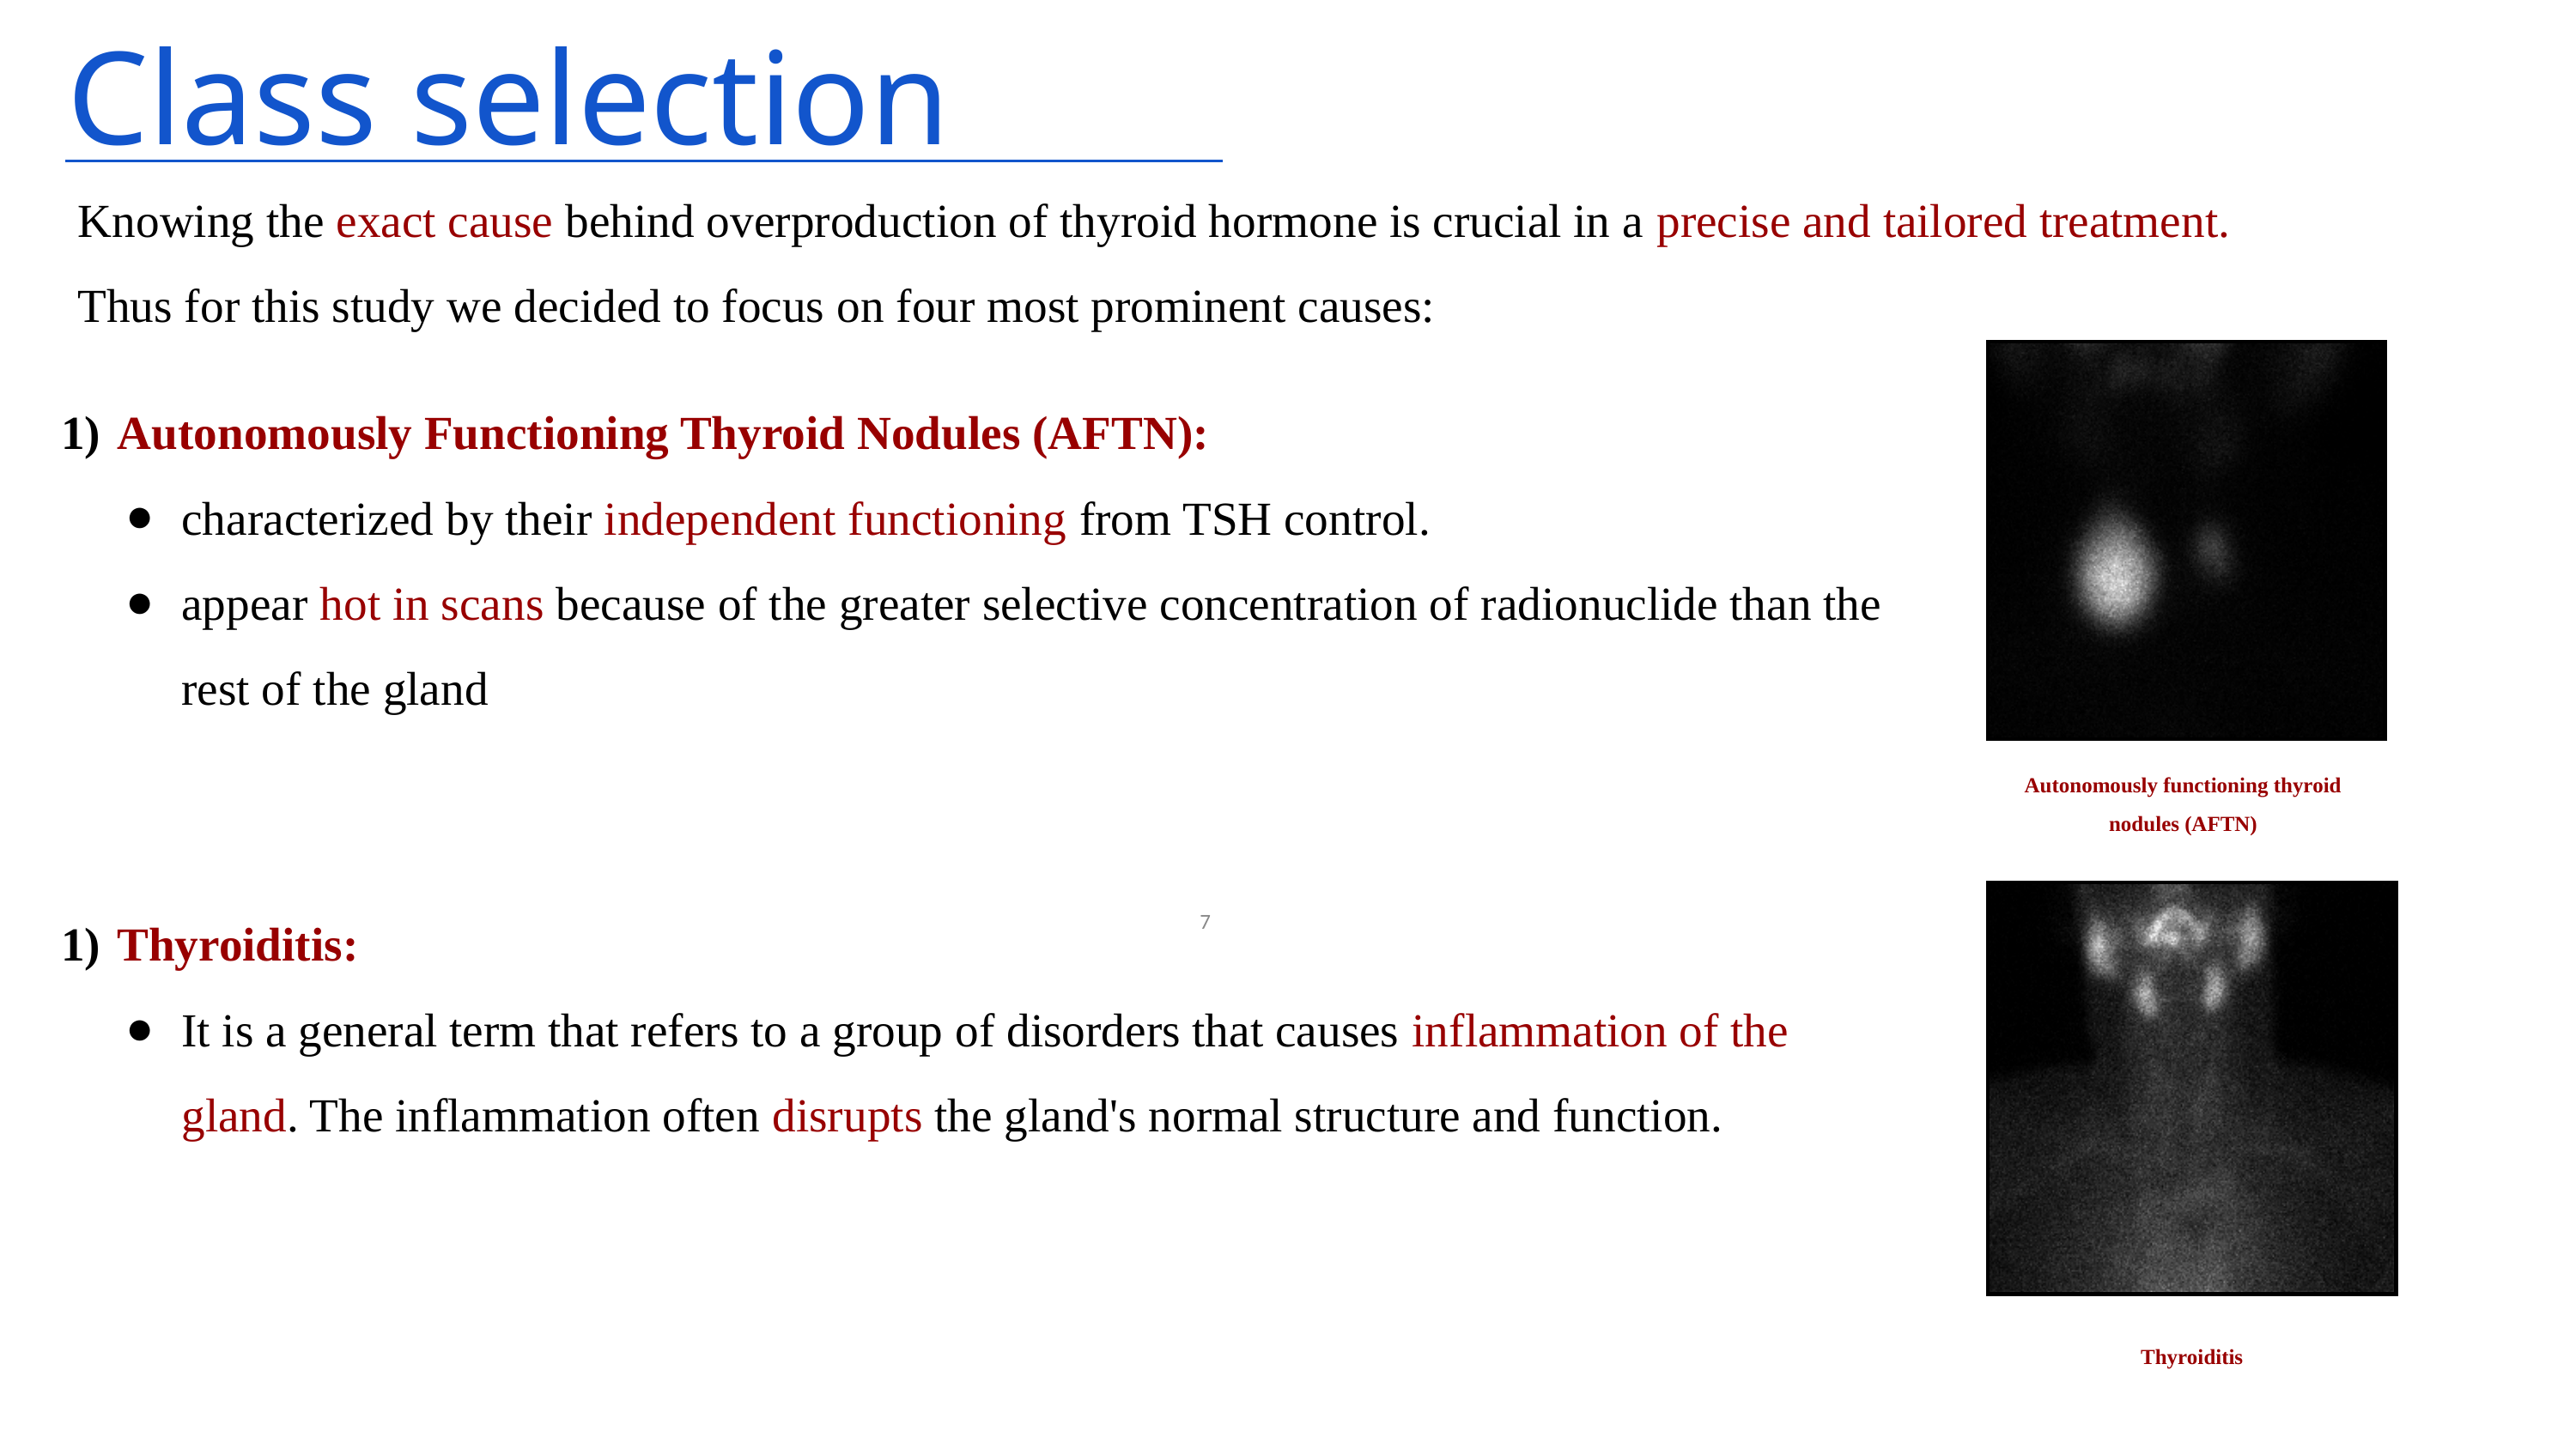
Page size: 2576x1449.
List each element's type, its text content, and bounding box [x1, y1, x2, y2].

slide_number ‹#› [922, 894, 1224, 947]
picture [1989, 343, 2384, 737]
text_box Knowing the exact cause behind overproduction of thyroid hormone is crucial in a precise and tailored treatment. Thus for this study we decided to focus on four most prominent causes: [64, 148, 2555, 321]
text_box Thyroiditis [1995, 1317, 2389, 1400]
text_box Autonomously functioning thyroid nodules (AFTN) [1986, 745, 2380, 828]
text_box Class selection [67, 15, 2384, 148]
text_box Autonomously Functioning Thyroid Nodules (AFTN): characterized by their independent functioning from TSH control. appear hot in scans because of the greater selective concentration of radionuclide than the rest of the gland Thyroiditis: It is a general term that refers to a group of disorders that causes inflammation of the gland. The inflammation often disrupts the gland's normal structure and function. [52, 343, 1913, 1222]
picture [1989, 884, 2395, 1293]
